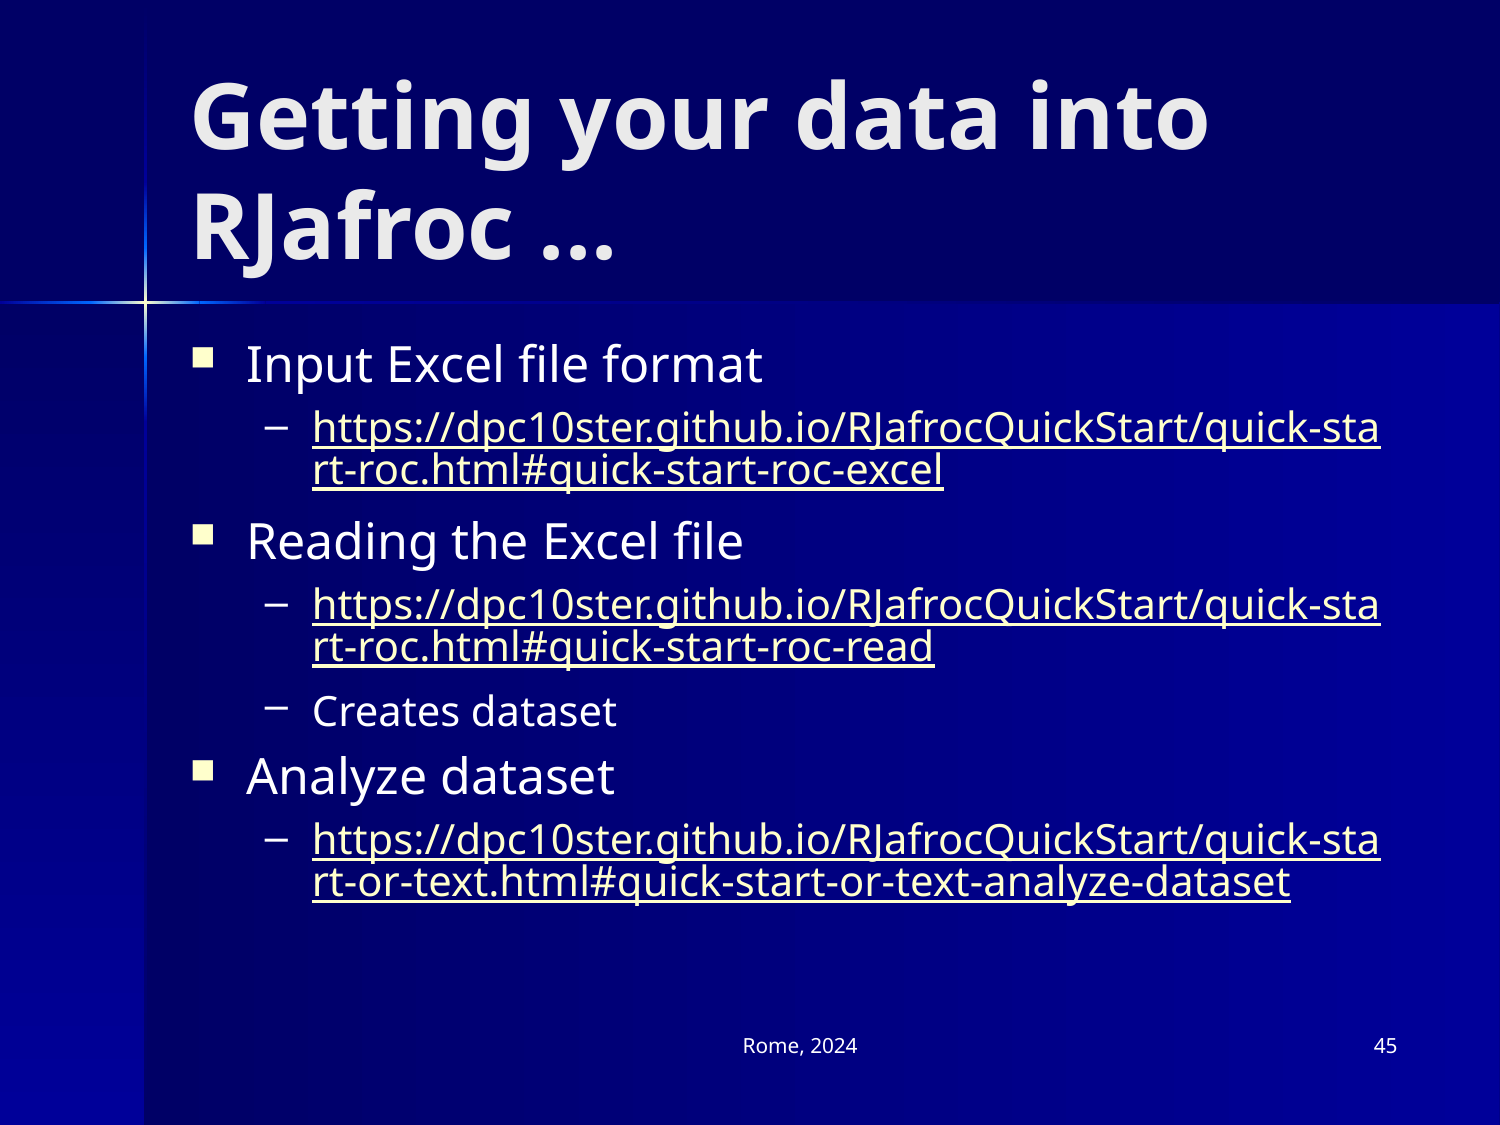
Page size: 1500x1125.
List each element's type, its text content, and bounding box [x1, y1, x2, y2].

footer Rome, 2024 [562, 1024, 1038, 1101]
list Input Excel file format https://dpc10ster.github.io/RJafrocQuickStart/quick-start-roc.html#quick-start-roc-excel Reading the Excel file https://dpc10ster.github.io/RJafrocQuickStart/quick-start-roc.html#quick-start-roc-read Creates dataset Analyze dataset https://dpc10ster.github.io/RJafrocQuickStart/quick-start-or-text.html#quick-start-or-text-analyze-dataset [174, 324, 1413, 1001]
title Getting your data into RJafroc ... [174, 49, 1413, 286]
slide_number 45 [1099, 1024, 1413, 1101]
